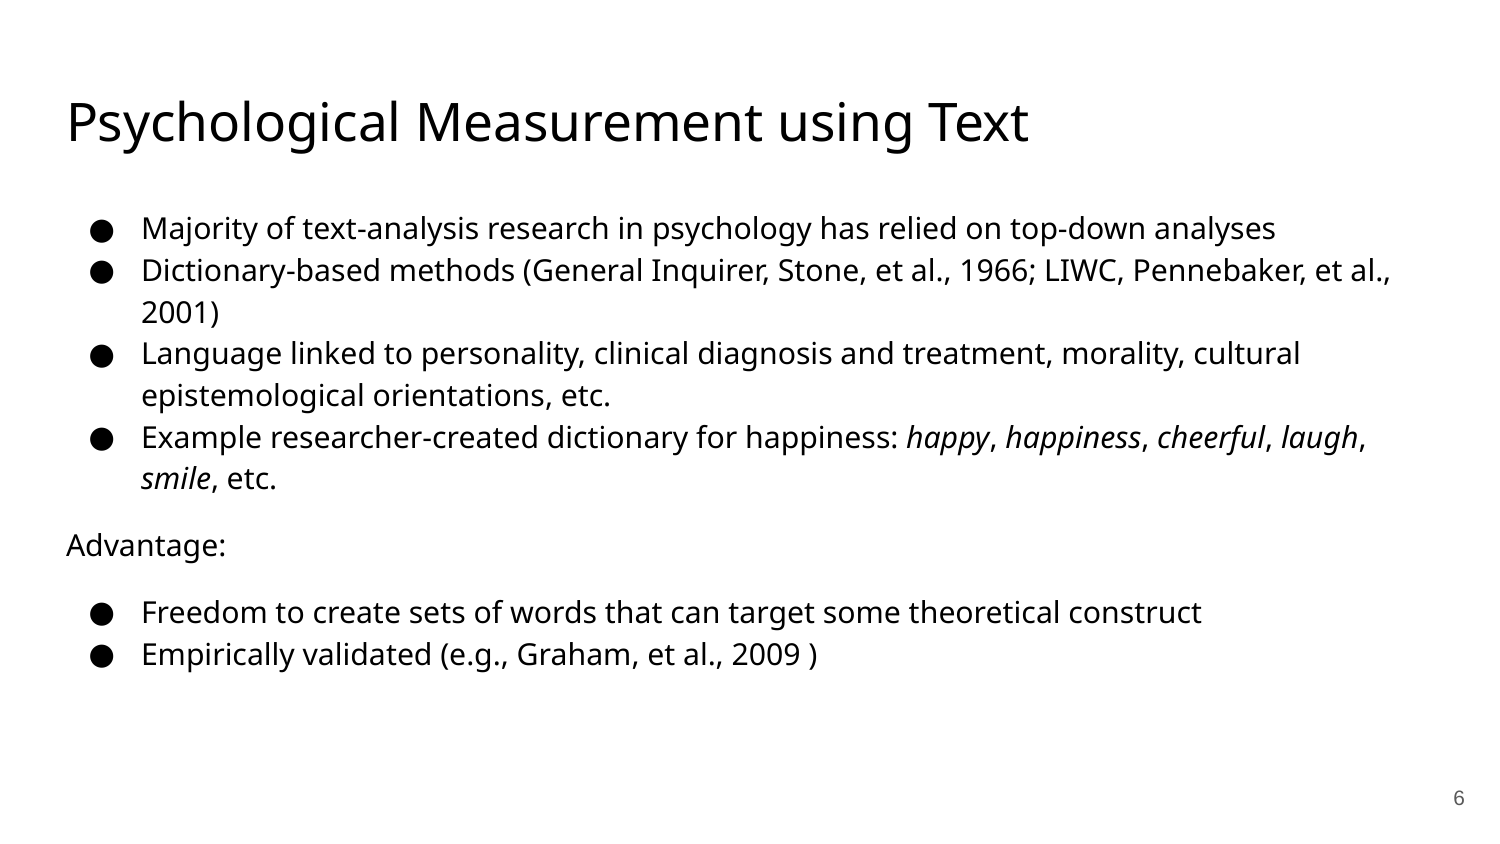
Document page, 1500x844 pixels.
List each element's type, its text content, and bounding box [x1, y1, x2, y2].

slide_number ‹#› [1389, 764, 1480, 830]
title Psychological Measurement using Text [51, 72, 1449, 167]
list Majority of text-analysis research in psychology has relied on top-down analyses Dictionary-based methods (General Inquirer, Stone, et al., 1966; LIWC, Pennebaker, et al., 2001) Language linked to personality, clinical diagnosis and treatment, morality, cultural epistemological orientations, etc. Example researcher-created dictionary for happiness: happy, happiness, cheerful, laugh, smile, etc. Advantage: Freedom to create sets of words that can target some theoretical construct Empirically validated (e.g., Graham, et al., 2009 ) [51, 189, 1449, 750]
